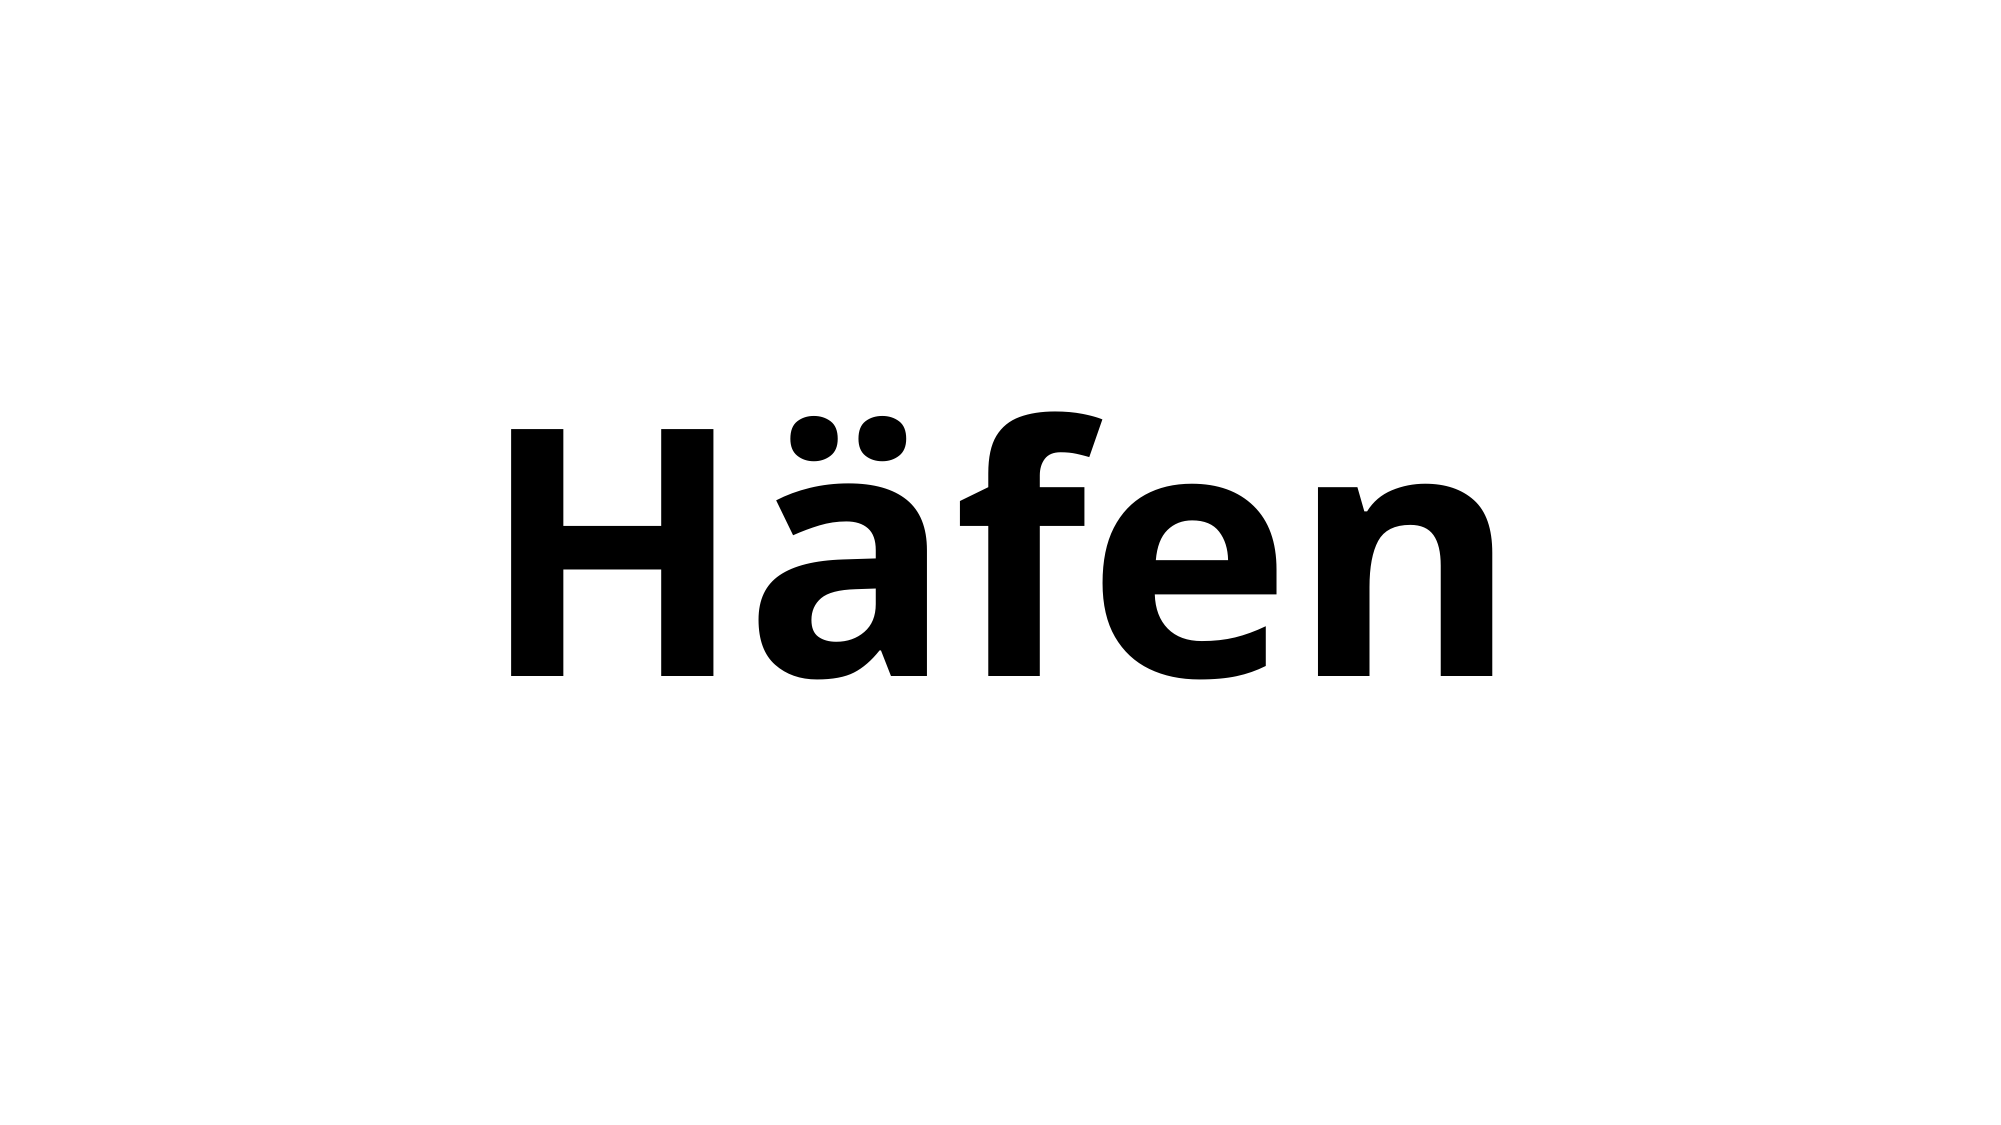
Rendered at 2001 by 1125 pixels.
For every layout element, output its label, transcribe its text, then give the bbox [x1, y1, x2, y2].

title Häfen [249, 366, 1750, 759]
